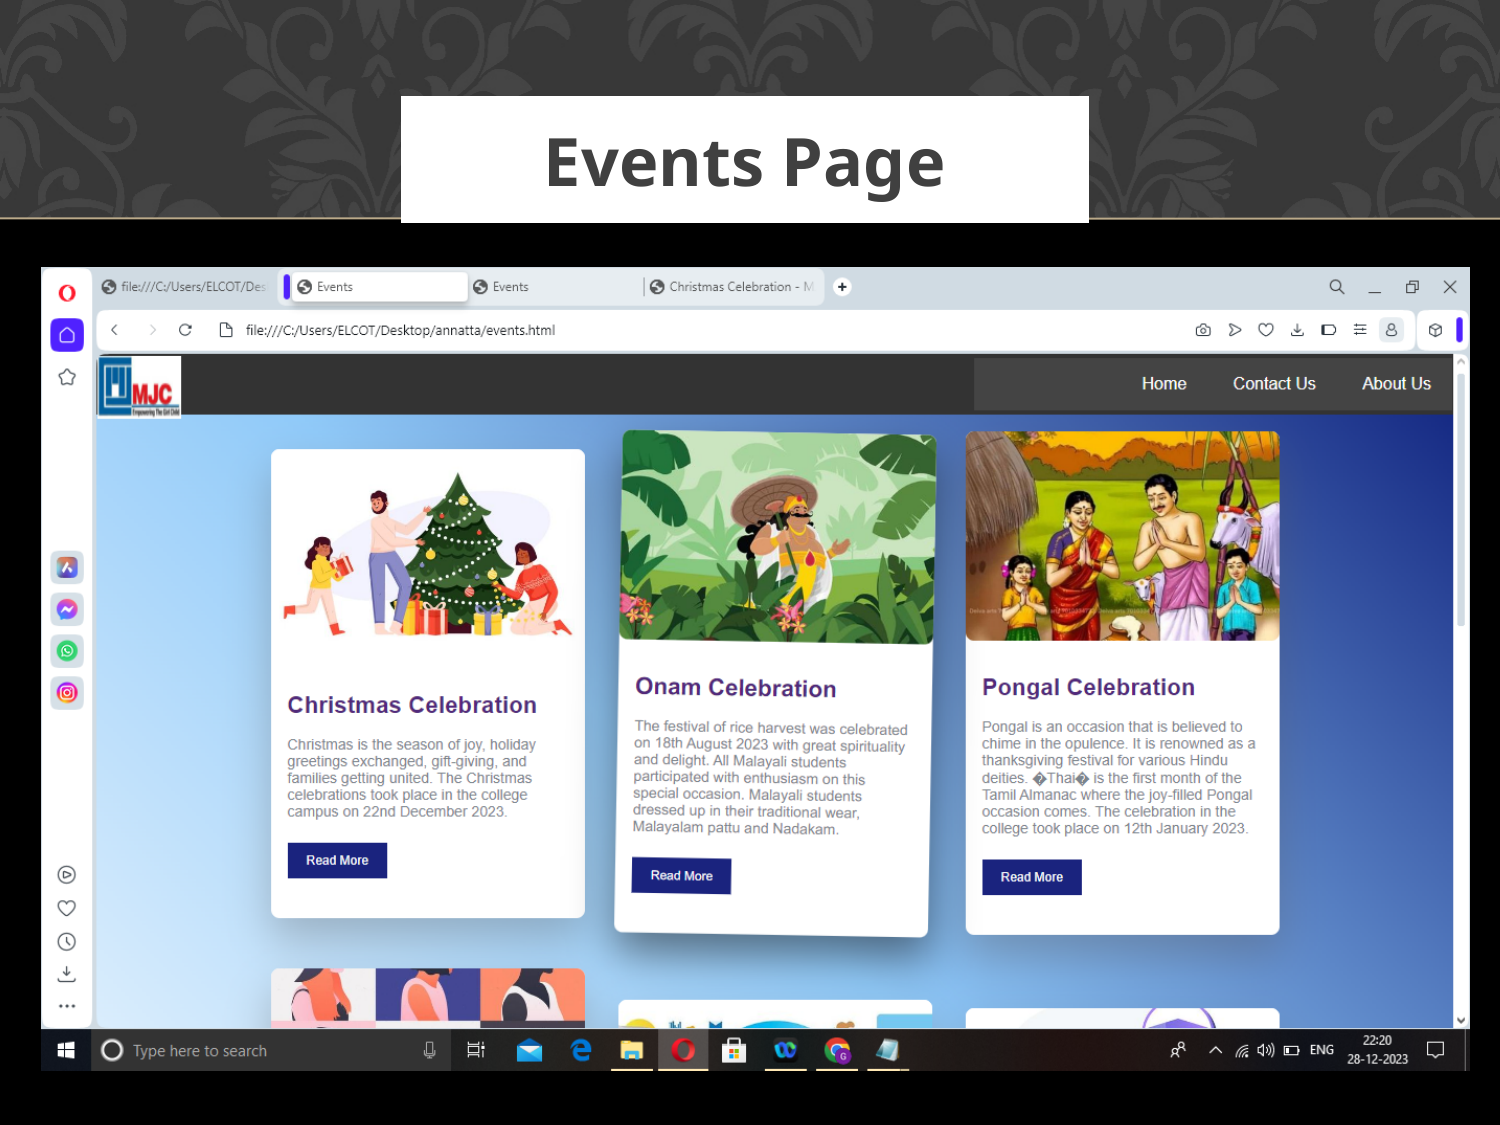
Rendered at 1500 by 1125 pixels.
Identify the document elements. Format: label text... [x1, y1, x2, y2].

title Events Page [401, 96, 1089, 223]
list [40, 266, 1471, 1071]
